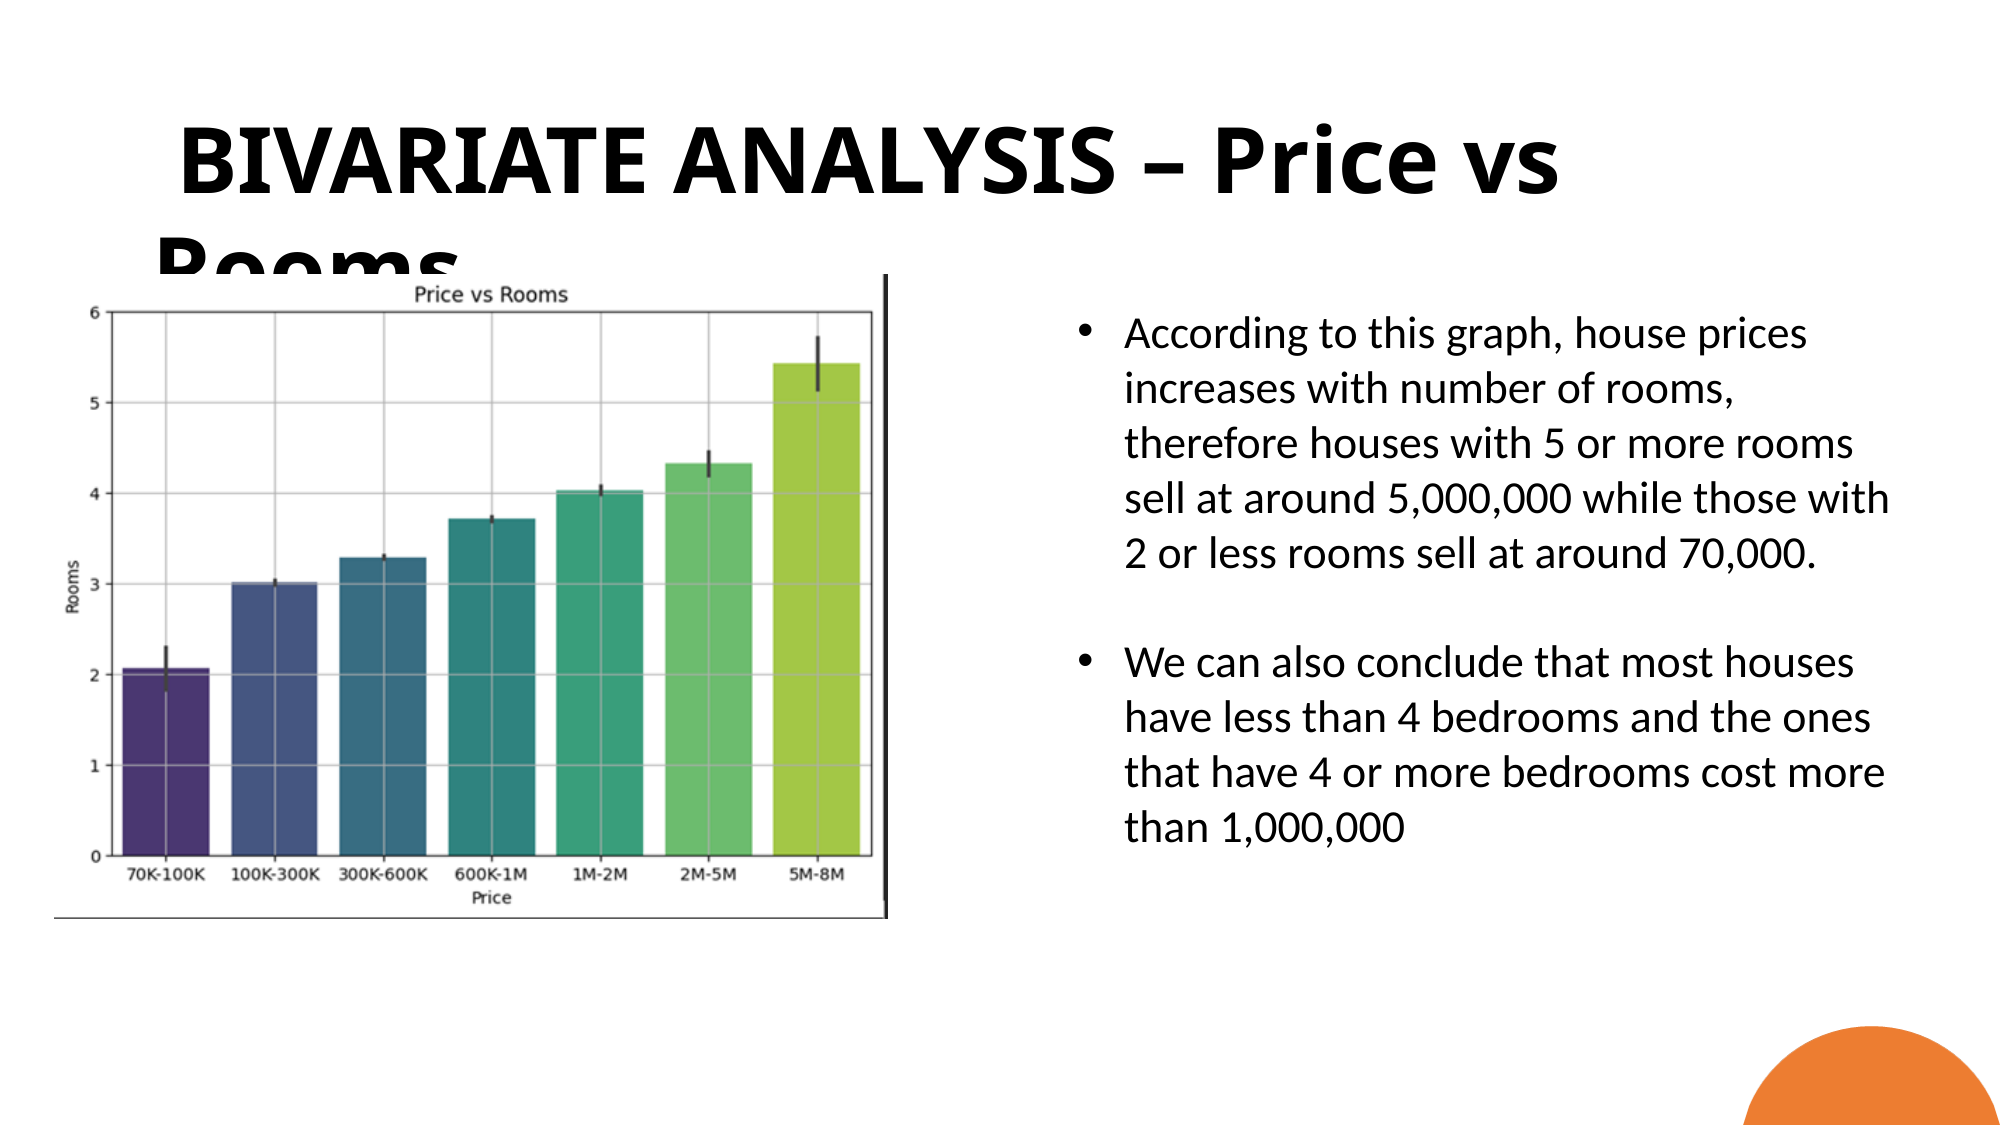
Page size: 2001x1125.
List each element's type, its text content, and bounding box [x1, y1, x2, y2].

text_box According to this graph, house prices increases with number of rooms, therefore houses with 5 or more rooms sell at around 5,000,000 while those with 2 or less rooms sell at around 70,000. We can also conclude that most houses have less than 4 bedrooms and the ones that have 4 or more bedrooms cost more than 1,000,000 [1062, 249, 1932, 860]
picture [1742, 1026, 2000, 1125]
title BIVARIATE ANALYSIS – Price vs Rooms [150, 100, 1875, 323]
picture [54, 274, 888, 919]
